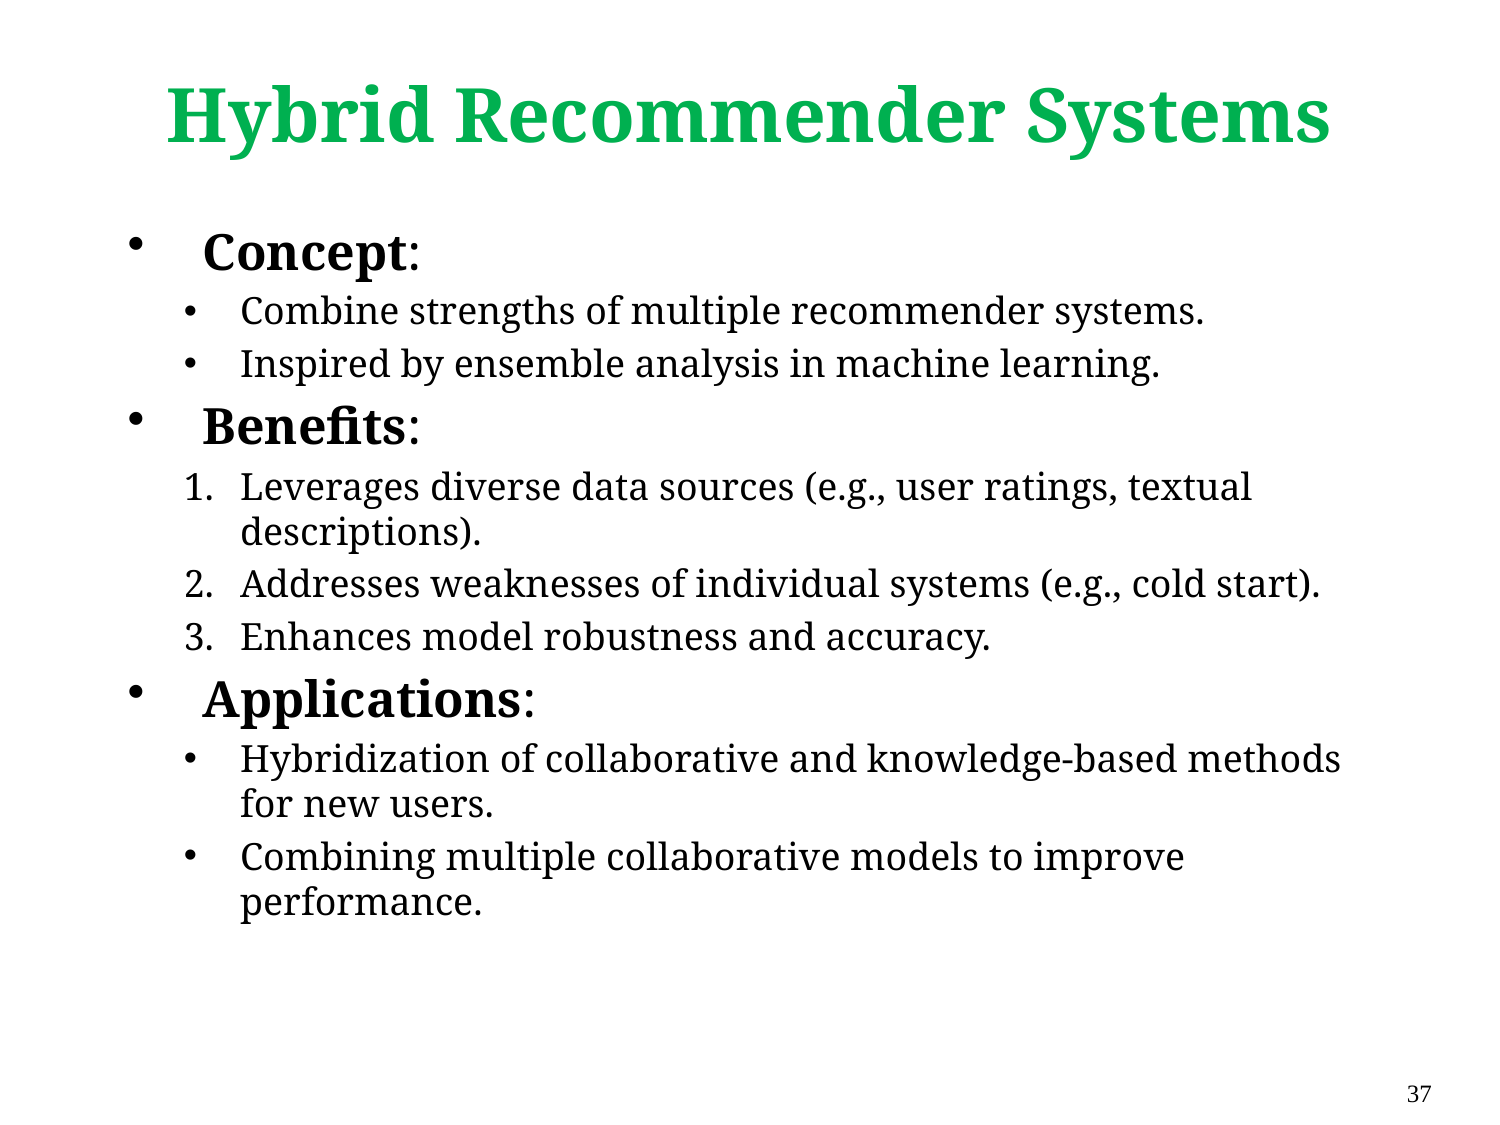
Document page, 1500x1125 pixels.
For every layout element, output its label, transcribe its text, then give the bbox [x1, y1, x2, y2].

slide_number 37 [1096, 1070, 1448, 1118]
list Concept: Combine strengths of multiple recommender systems. Inspired by ensemble analysis in machine learning. Benefits: Leverages diverse data sources (e.g., user ratings, textual descriptions). Addresses weaknesses of individual systems (e.g., cold start). Enhances model robustness and accuracy. Applications: Hybridization of collaborative and knowledge-based methods for new users. Combining multiple collaborative models to improve performance. [112, 212, 1388, 1063]
title Hybrid Recommender Systems [112, 37, 1388, 188]
